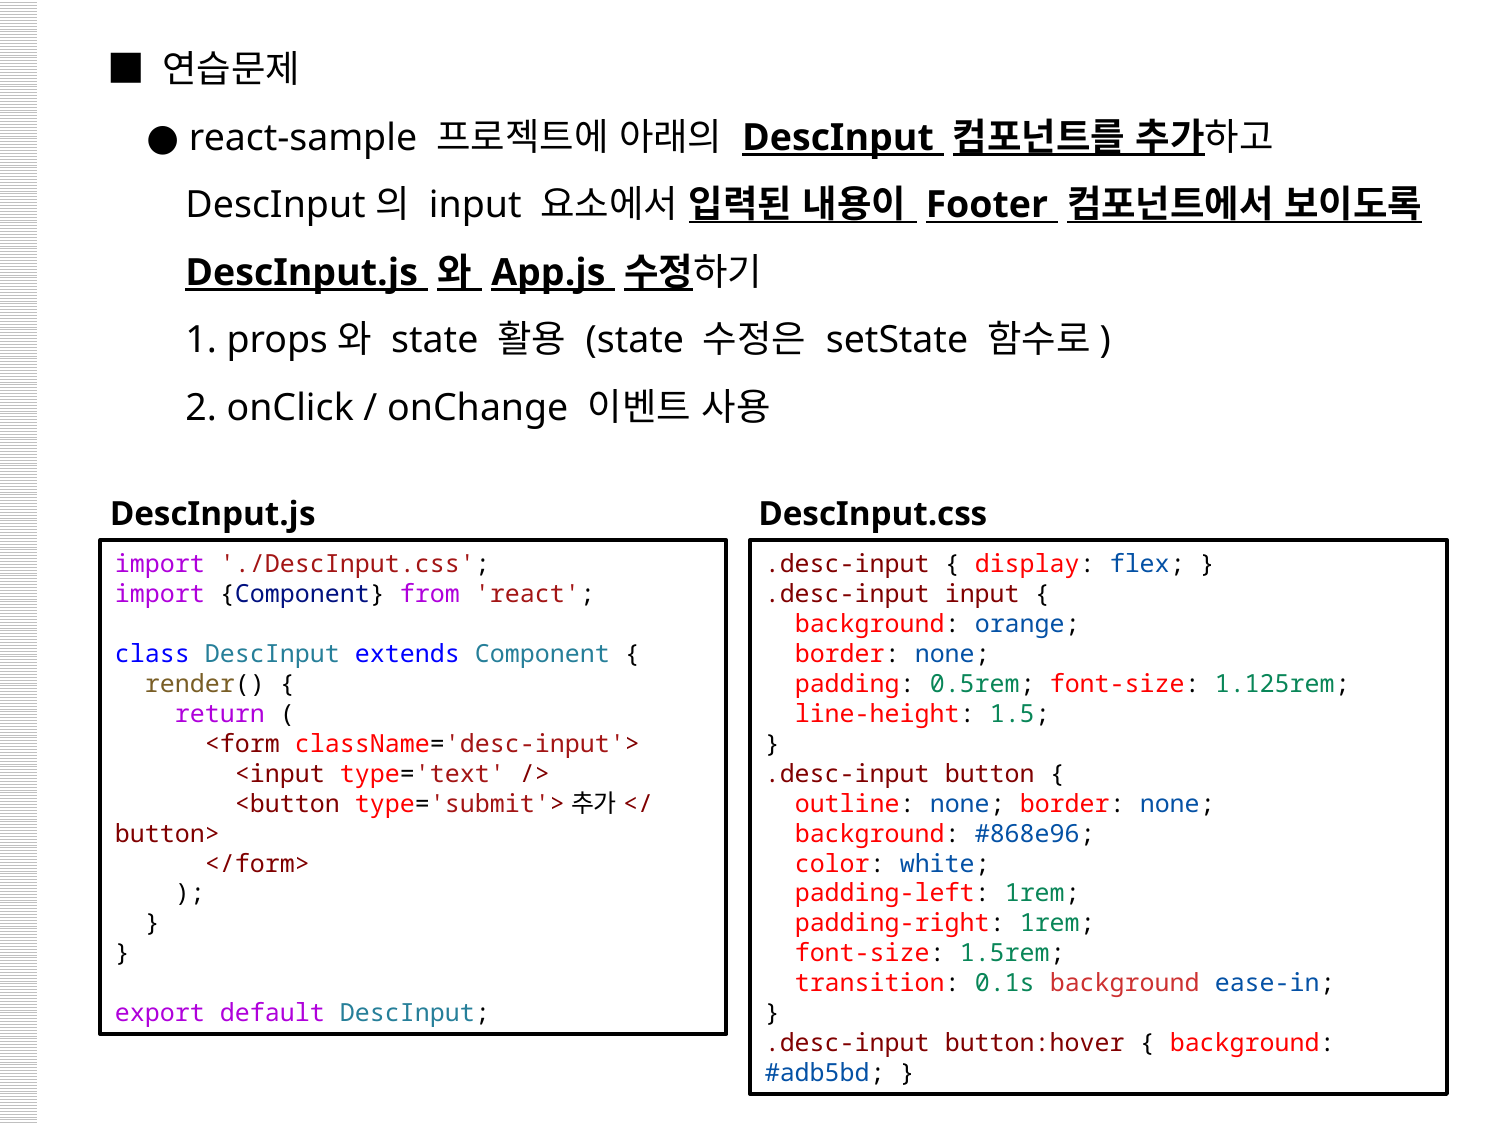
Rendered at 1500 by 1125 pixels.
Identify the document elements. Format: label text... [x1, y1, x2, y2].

text_box ■ 연습문제 ● react-sample 프로젝트에 아래의 DescInput 컴포넌트를 추가하고 DescInput의 input 요소에서 입력된 내용이 Footer 컴포넌트에서 보이도록 DescInput.js 와 App.js 수정하기 1. props와 state 활용 (state 수정은 setState 함수로) 2. onClick / onChange 이벤트 사용 [92, 15, 1438, 436]
text_box import './DescInput.css'; import {Component} from 'react'; class DescInput extends Component { render() { return ( <form className='desc-input'> <input type='text' /> <button type='submit'>추가</button> </form> ); } } export default DescInput; [98, 538, 728, 1036]
text_box DescInput.css [743, 484, 1003, 540]
text_box DescInput.js [94, 484, 331, 540]
text_box .desc-input { display: flex; } .desc-input input { background: orange; border: none; padding: 0.5rem; font-size: 1.125rem; line-height: 1.5; } .desc-input button { outline: none; border: none; background: #868e96; color: white; padding-left: 1rem; padding-right: 1rem; font-size: 1.5rem; transition: 0.1s background ease-in; } .desc-input button:hover { background: #adb5bd; } [748, 538, 1449, 1096]
